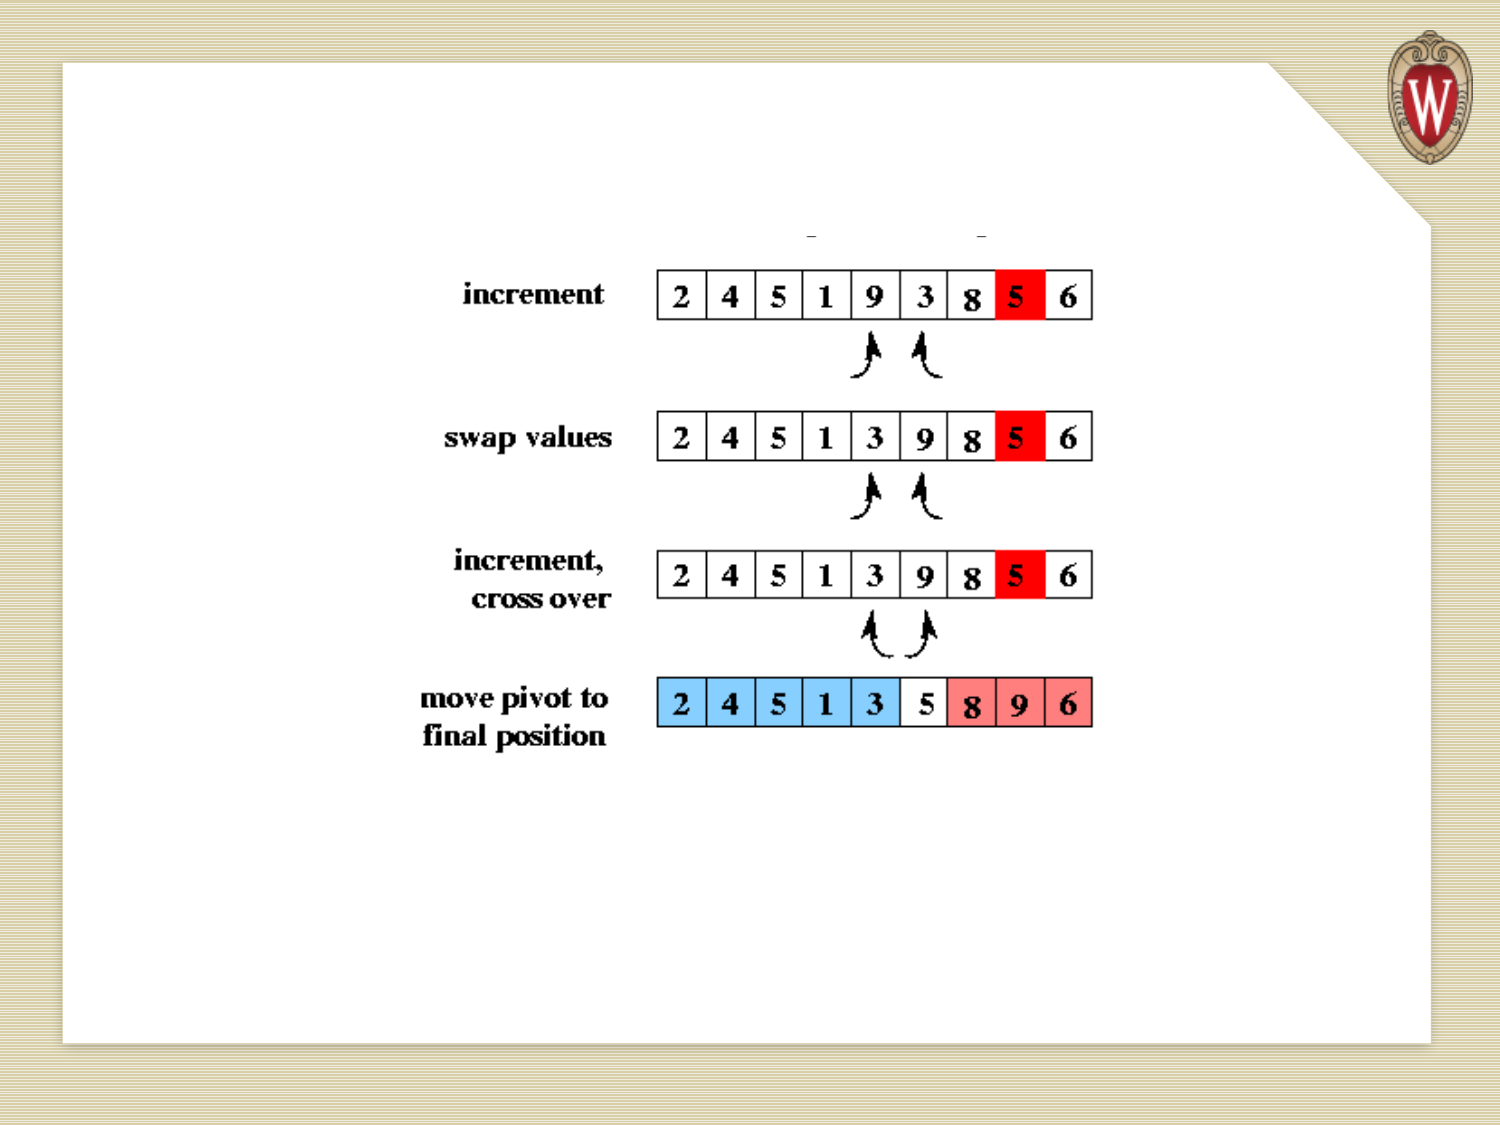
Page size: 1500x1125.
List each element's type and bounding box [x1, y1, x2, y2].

picture [401, 235, 1095, 866]
